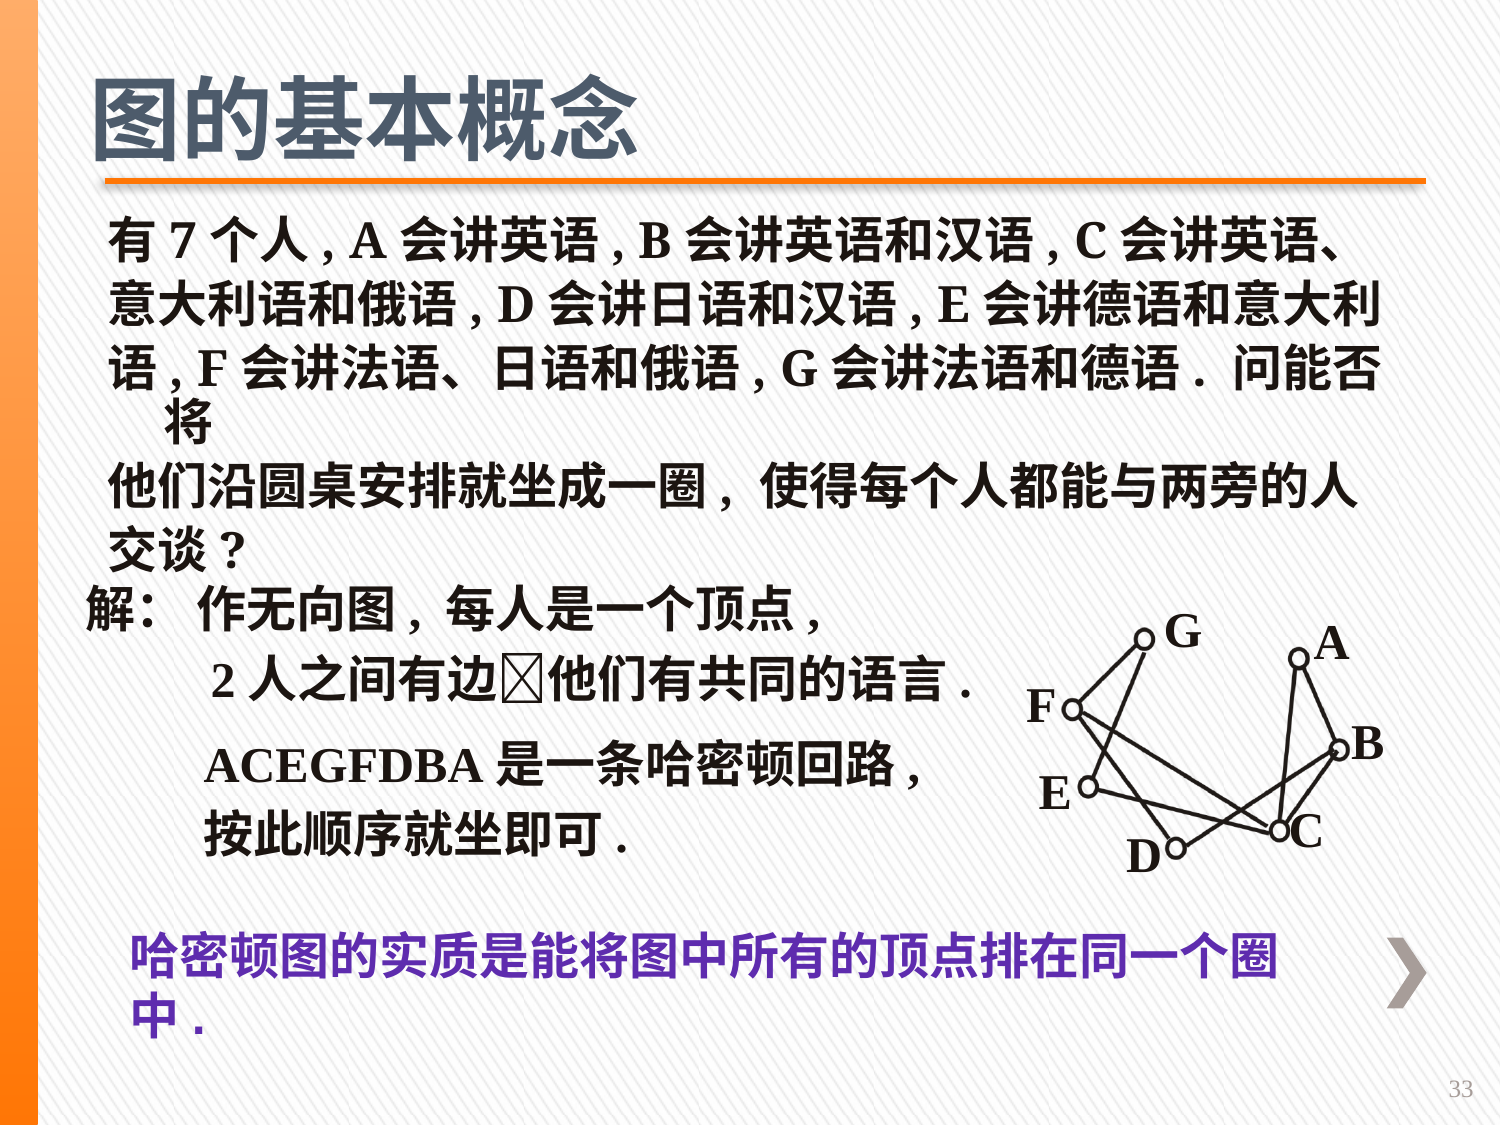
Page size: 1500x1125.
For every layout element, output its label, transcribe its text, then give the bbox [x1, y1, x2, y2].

text_box 哈密顿图的实质是能将图中所有的顶点排在同一个圈中. [115, 916, 1371, 1052]
text_box 图的基本概念 [74, 54, 1425, 173]
text_box 有7个人, A会讲英语, B会讲英语和汉语, C会讲英语、 意大利语和俄语, D会讲日语和汉语, E会讲德语和意大利 语, F会讲法语、日语和俄语, G会讲法语和德语. 问能否将 他们沿圆桌安排就坐成一圈, 使得每个人都能与两旁的人 交谈? [92, 208, 1418, 683]
text_box [0, 281, 37, 285]
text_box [1010, 589, 1399, 891]
slide_number 33 [1433, 1057, 1497, 1117]
text_box 解： 作无向图, 每人是一个顶点, 2人之间有边他们有共同的语言. [70, 569, 1054, 715]
text_box ACEGFDBA是一条哈密顿回路, 按此顺序就坐即可. [188, 725, 999, 870]
